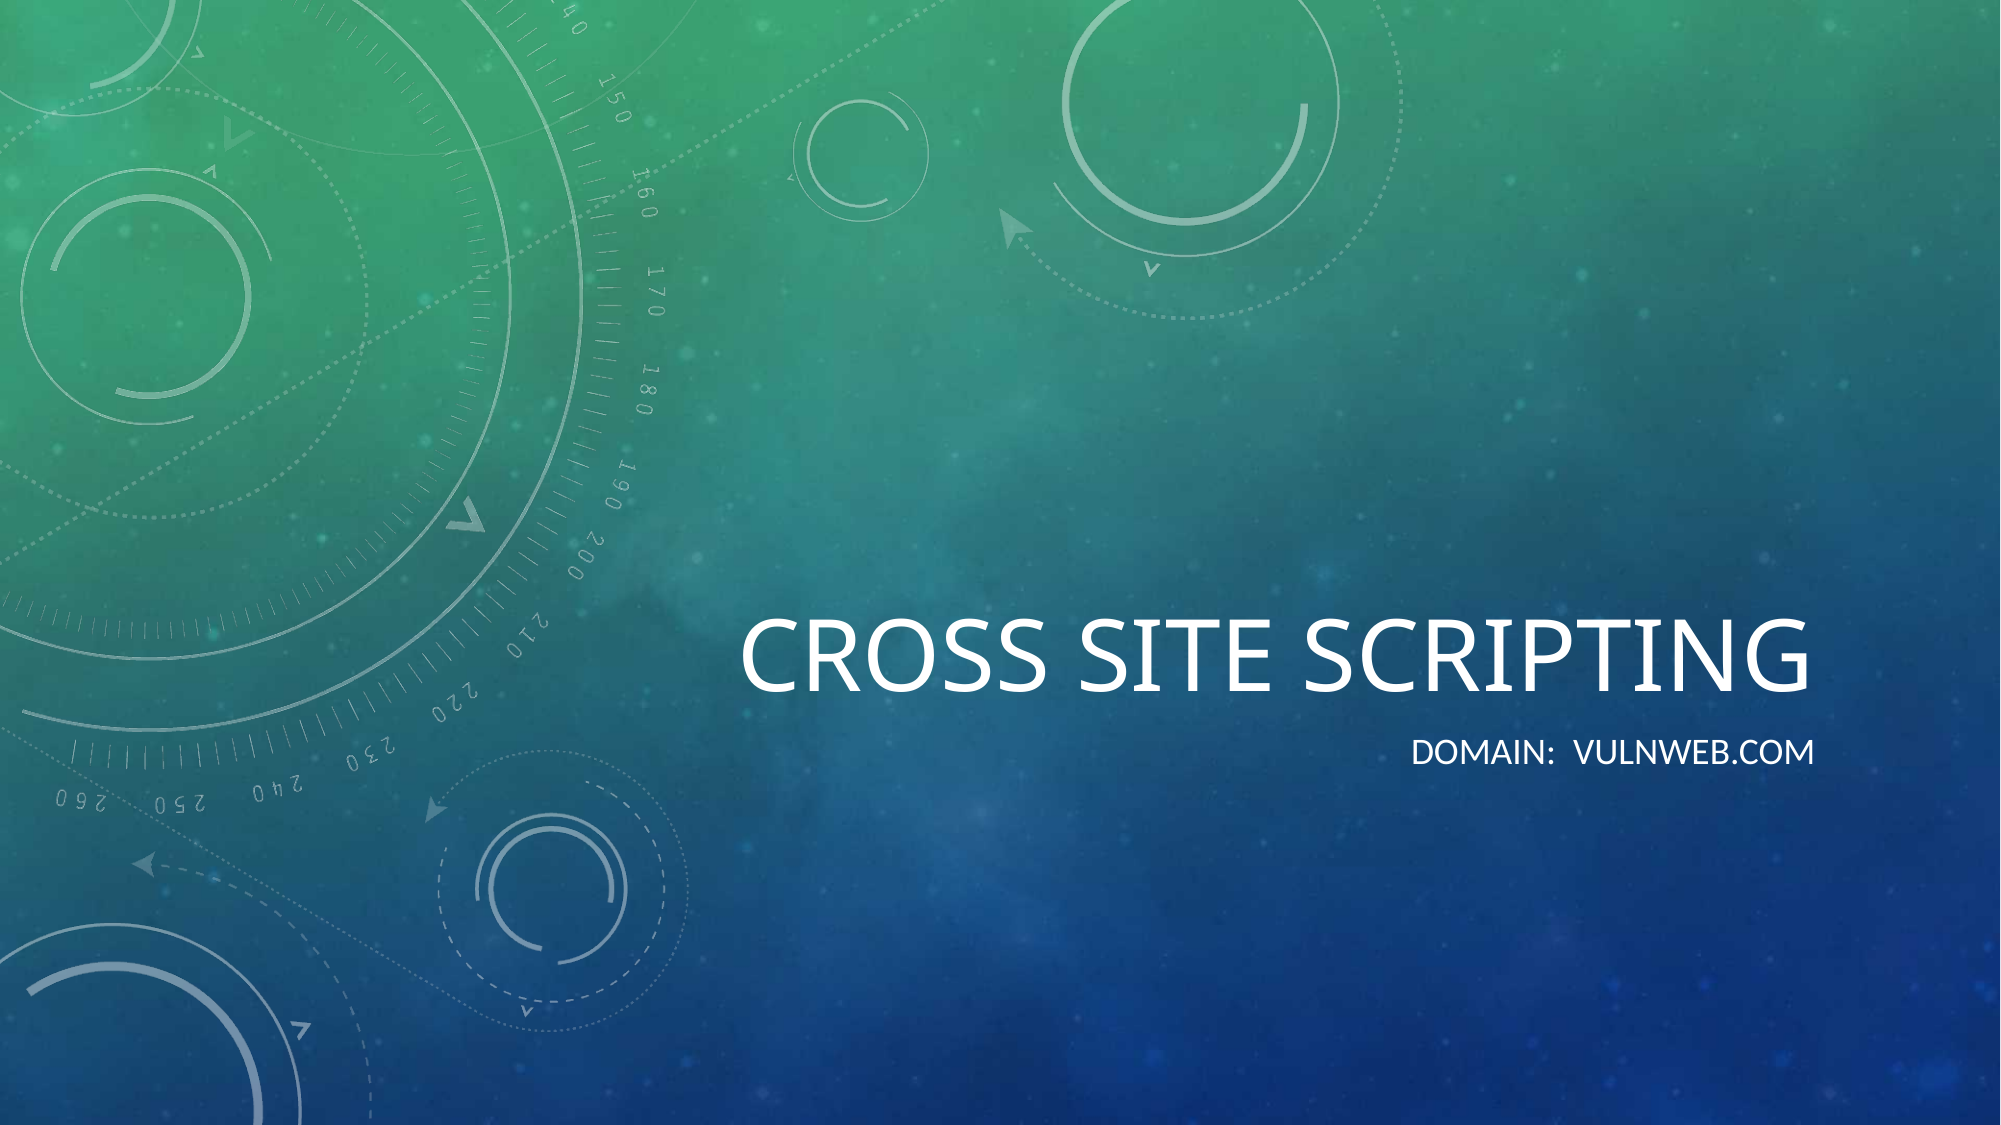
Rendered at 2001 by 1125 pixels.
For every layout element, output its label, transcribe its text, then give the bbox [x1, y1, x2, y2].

subtitle Domain: vulnweb.com [650, 719, 1831, 950]
title Cross site scripting [650, 322, 1831, 719]
picture [0, 0, 2001, 1125]
